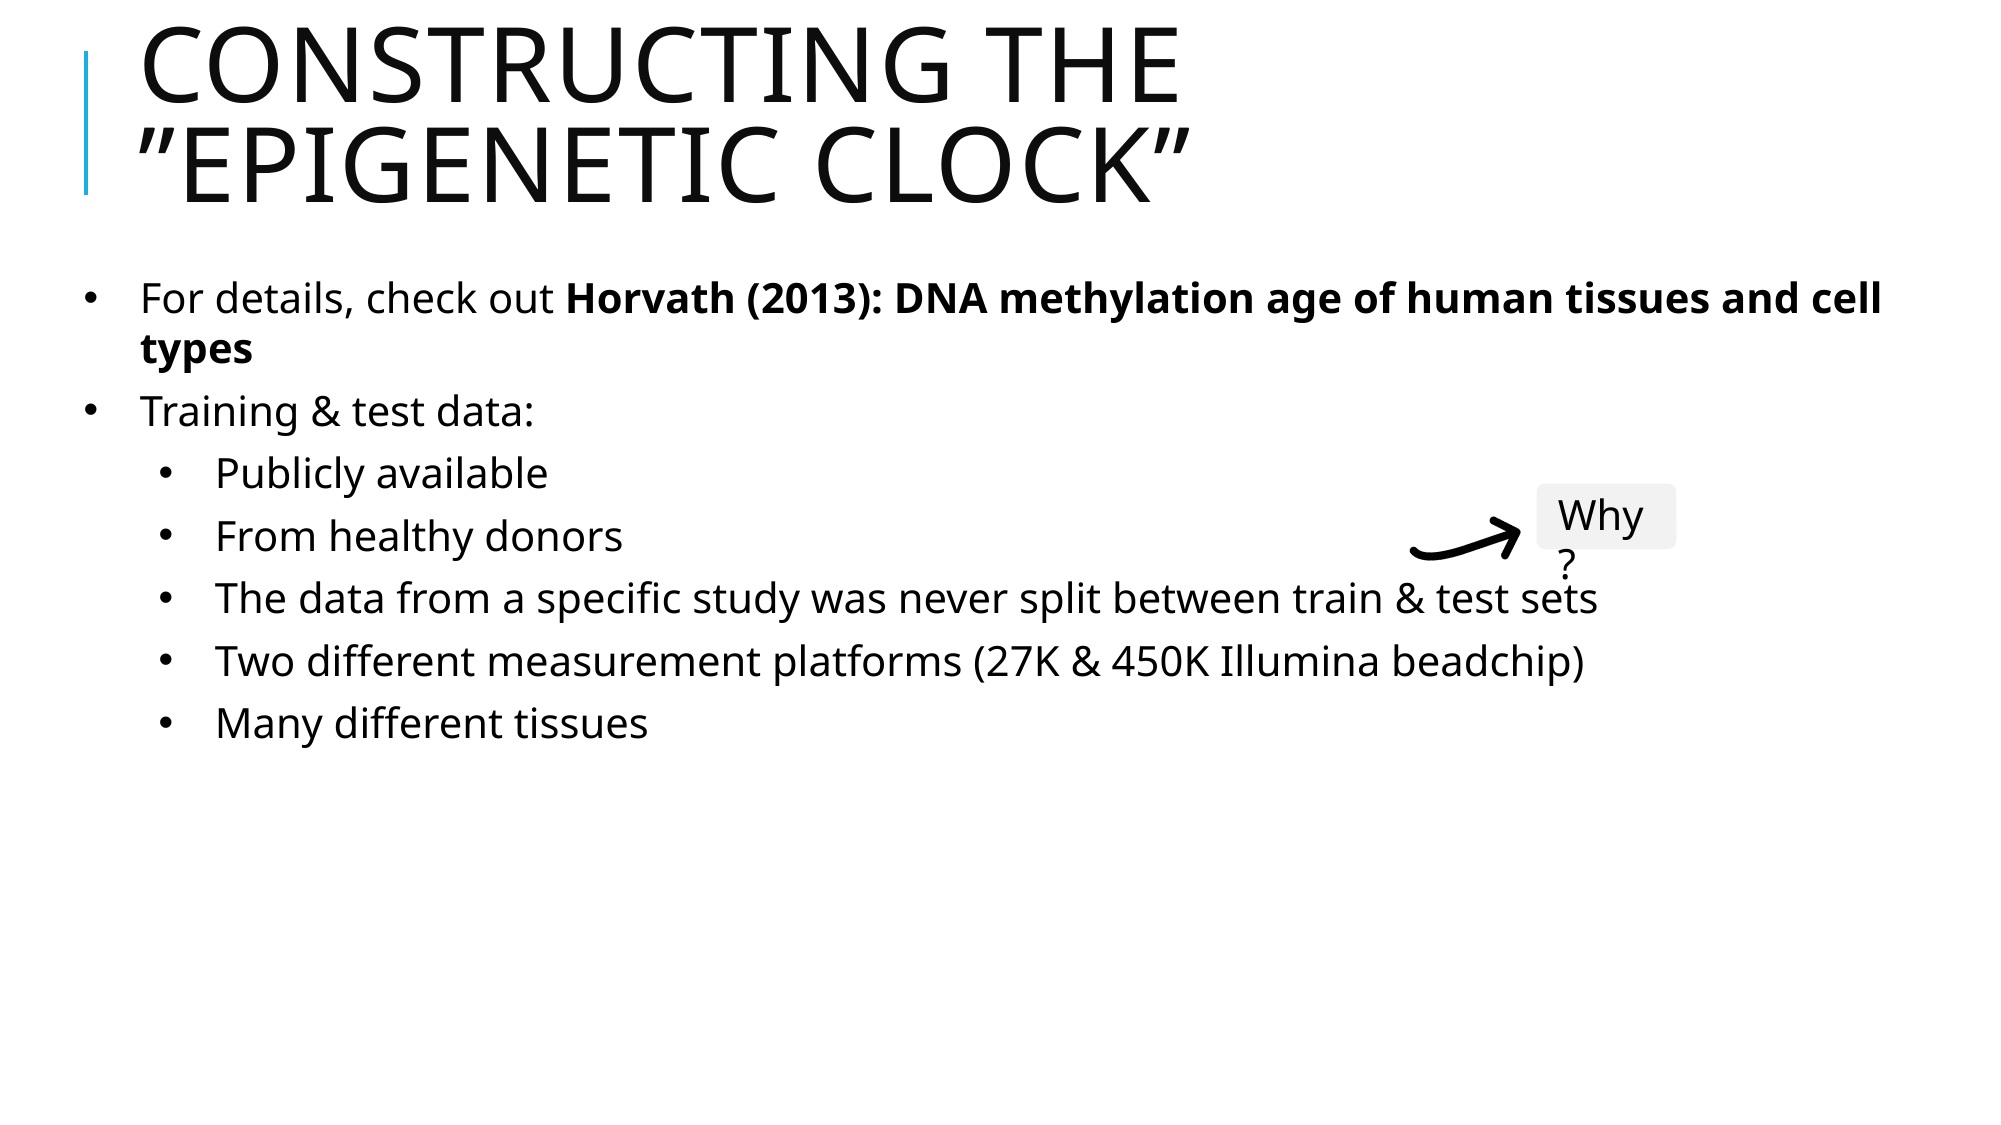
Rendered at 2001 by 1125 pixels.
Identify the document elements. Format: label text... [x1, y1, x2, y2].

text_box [1536, 480, 1677, 550]
text_box For details, check out Horvath (2013): DNA methylation age of human tissues and cell types Training & test data: Publicly available From healthy donors The data from a specific study was never split between train & test sets Two different measurement platforms (27K & 450K Illumina beadchip) Many different tissues [68, 264, 1944, 755]
text_box Constructing the ”epigenetic clock” [123, 0, 1718, 246]
picture [1385, 469, 1545, 629]
